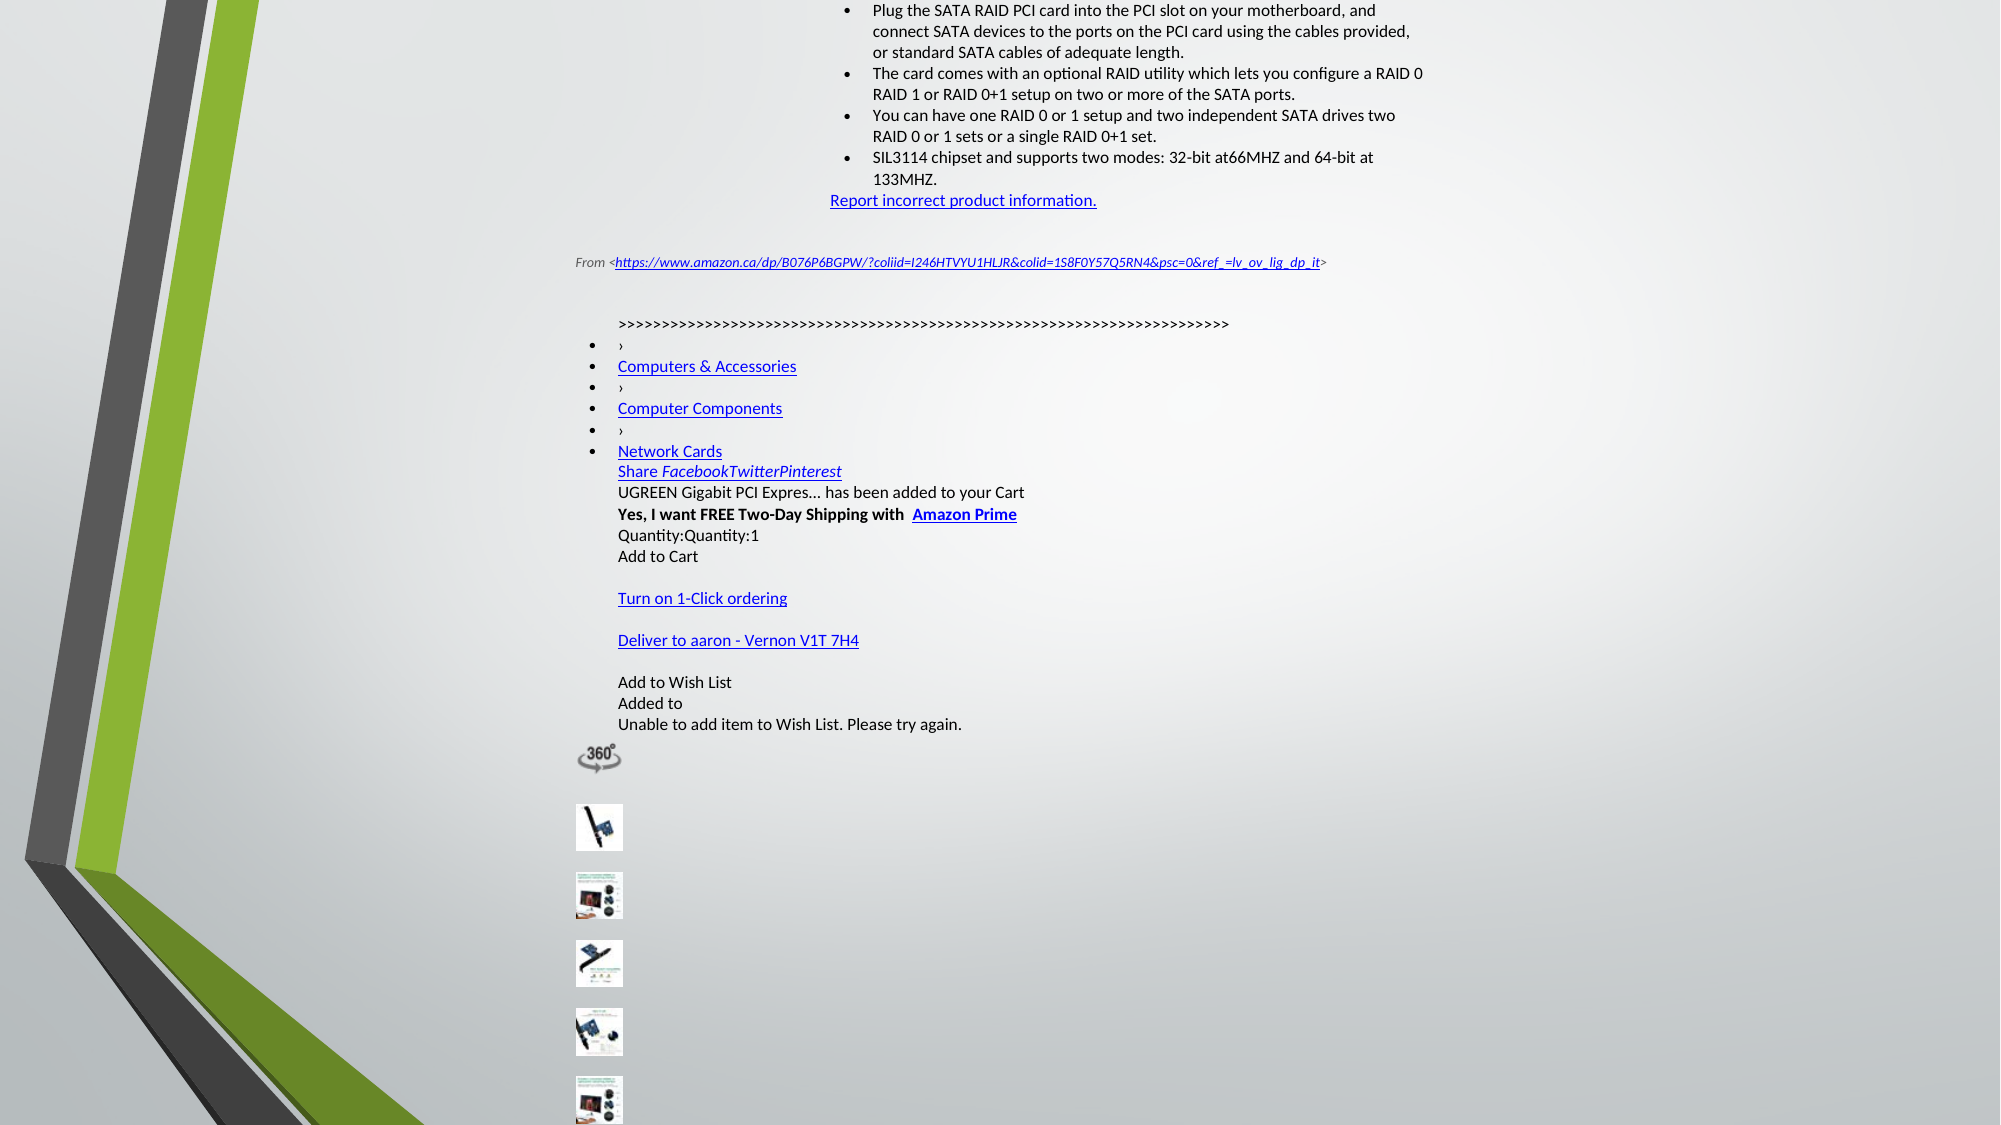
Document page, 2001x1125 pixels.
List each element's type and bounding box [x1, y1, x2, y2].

picture [575, 0, 1425, 1125]
